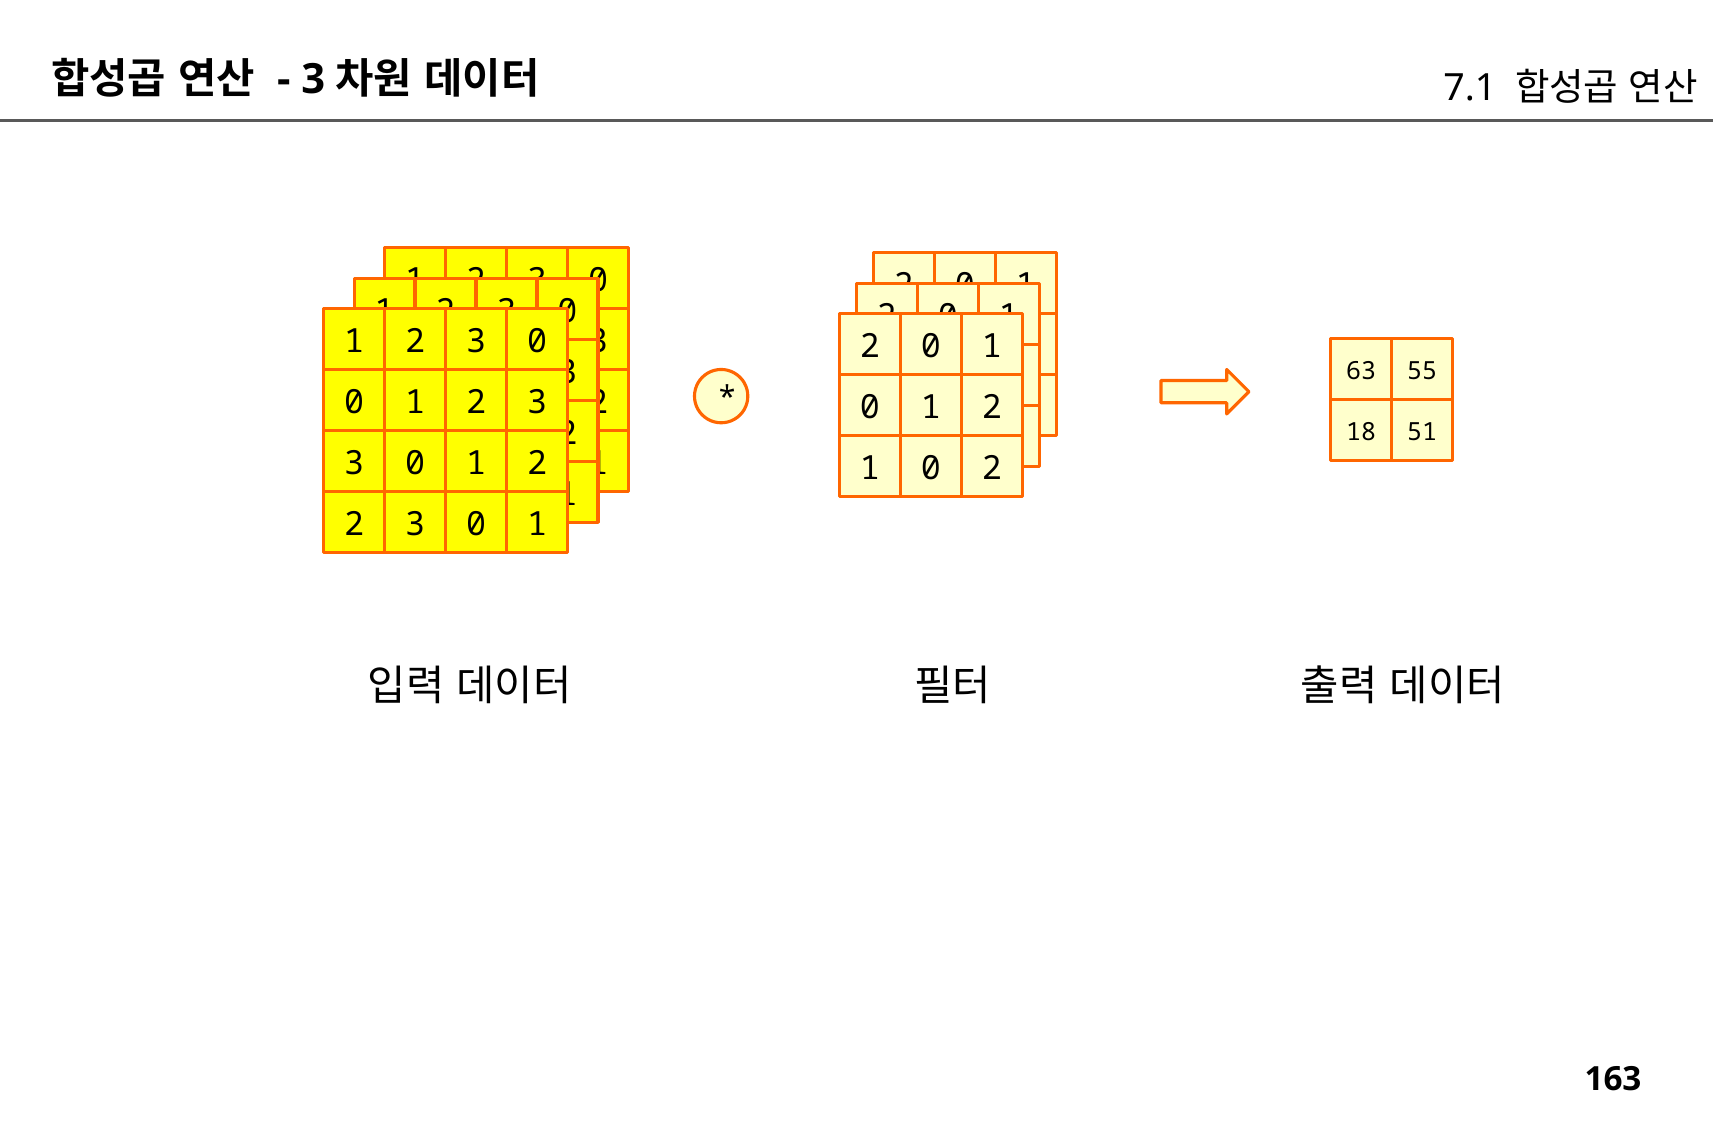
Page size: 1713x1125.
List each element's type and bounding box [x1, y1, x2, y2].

text_box [1158, 367, 1252, 416]
text_box [11, 13, 803, 105]
text_box [1286, 651, 1520, 717]
text_box [837, 252, 1057, 499]
text_box [322, 246, 631, 555]
text_box [916, 44, 1713, 111]
text_box [352, 651, 587, 717]
text_box [1328, 337, 1455, 463]
text_box [899, 651, 1006, 717]
text_box [692, 367, 750, 425]
